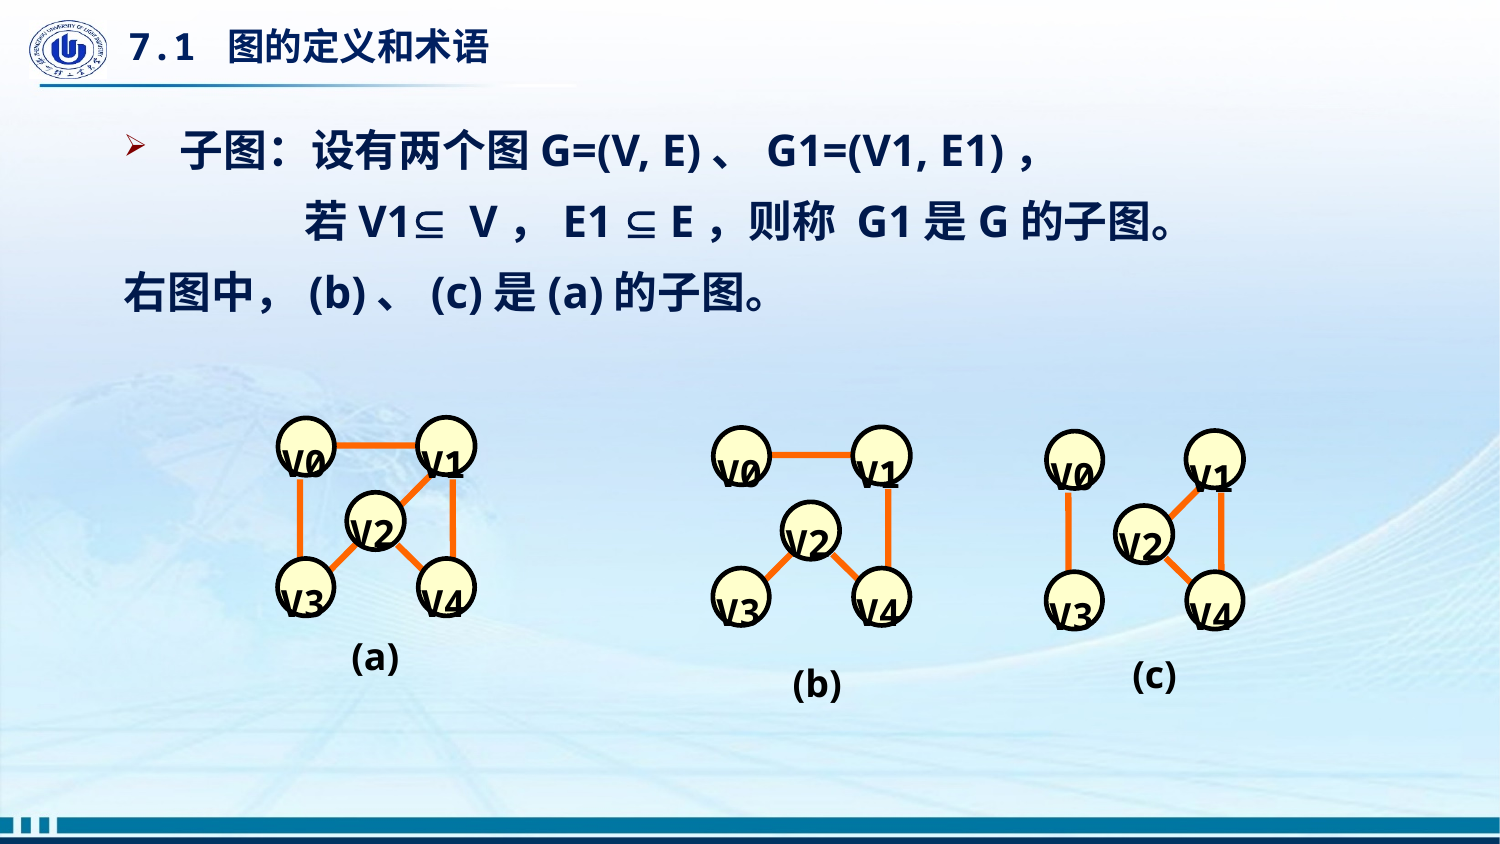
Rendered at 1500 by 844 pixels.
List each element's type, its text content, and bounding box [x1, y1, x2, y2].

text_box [701, 423, 922, 626]
text_box (b) [747, 652, 887, 713]
text_box (c) [1085, 643, 1224, 703]
picture [0, 0, 1500, 844]
list 子图：设有两个图G=(V, E)、G1=(V1, E1)， 若V1 V，E1  E，则称 G1是G的子图。 右图中，(b)、(c)是(a)的子图。 [86, 97, 1415, 768]
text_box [1034, 426, 1255, 630]
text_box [265, 413, 486, 616]
text_box (a) [264, 625, 486, 686]
title 7.1 图的定义和术语 [122, 28, 913, 69]
